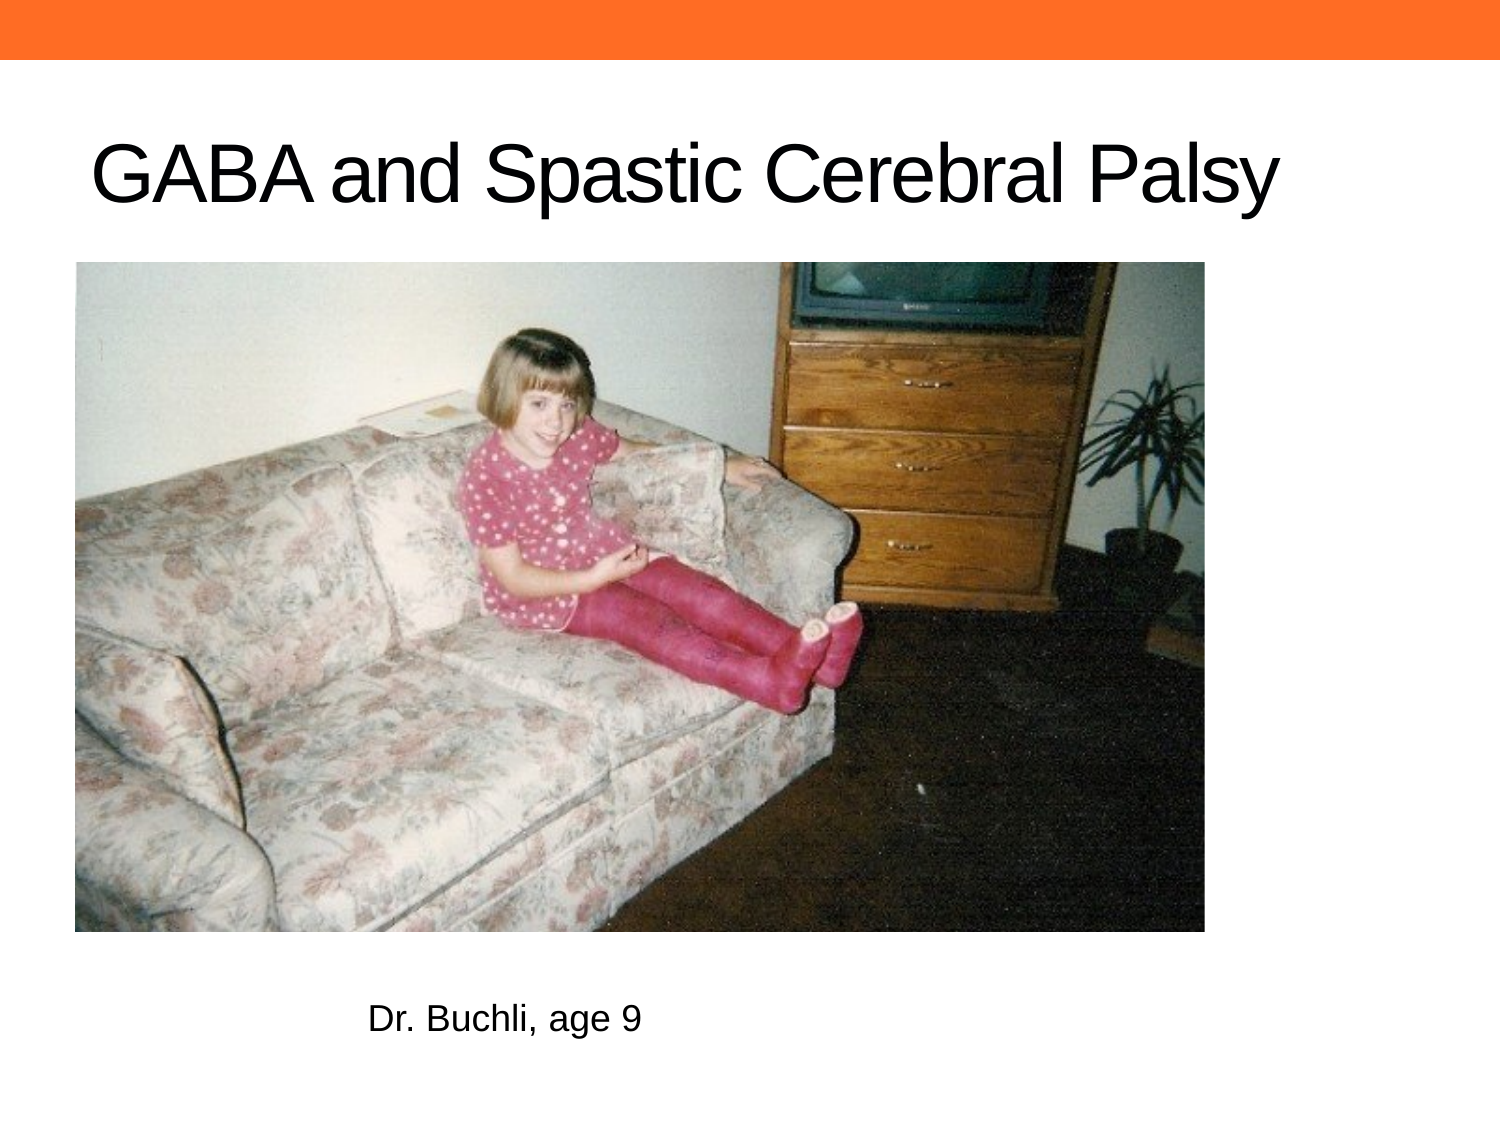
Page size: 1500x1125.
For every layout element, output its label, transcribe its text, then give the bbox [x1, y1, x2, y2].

title GABA and Spastic Cerebral Palsy [75, 87, 1425, 250]
text_box Dr. Buchli, age 9 [352, 986, 658, 1047]
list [74, 262, 1205, 933]
